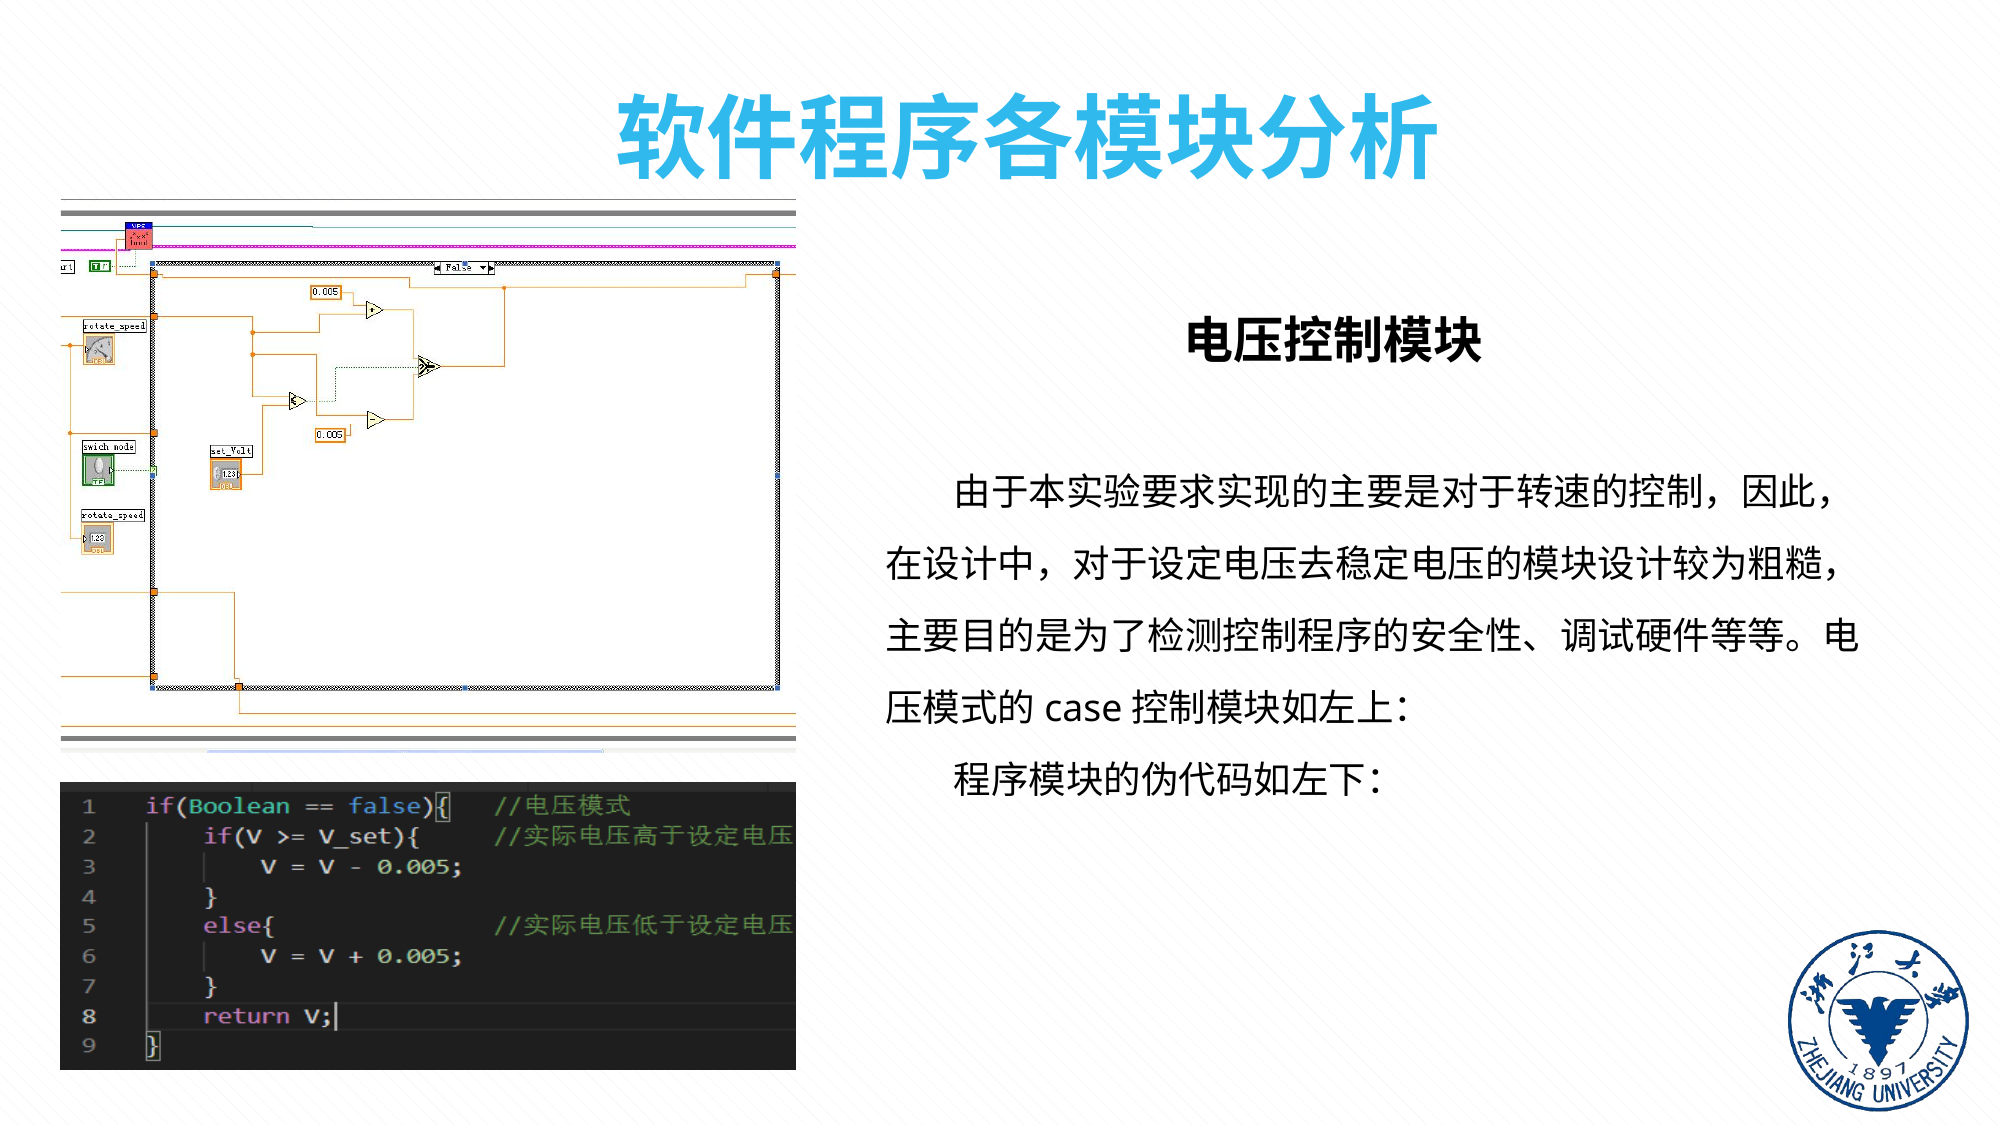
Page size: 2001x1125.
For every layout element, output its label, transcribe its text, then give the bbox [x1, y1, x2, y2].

picture [60, 782, 796, 1070]
text_box 电压控制模块 [1094, 300, 1572, 376]
picture [60, 198, 796, 753]
text_box 由于本实验要求实现的主要是对于转速的控制，因此，在设计中，对于设定电压去稳定电压的模块设计较为粗糙，主要目的是为了检测控制程序的安全性、调试硬件等等。电压模式的case控制模块如左上： 程序模块的伪代码如左下： [870, 433, 1878, 809]
text_box 软件程序各模块分析 [353, 72, 1703, 198]
picture [1755, 898, 2001, 1125]
